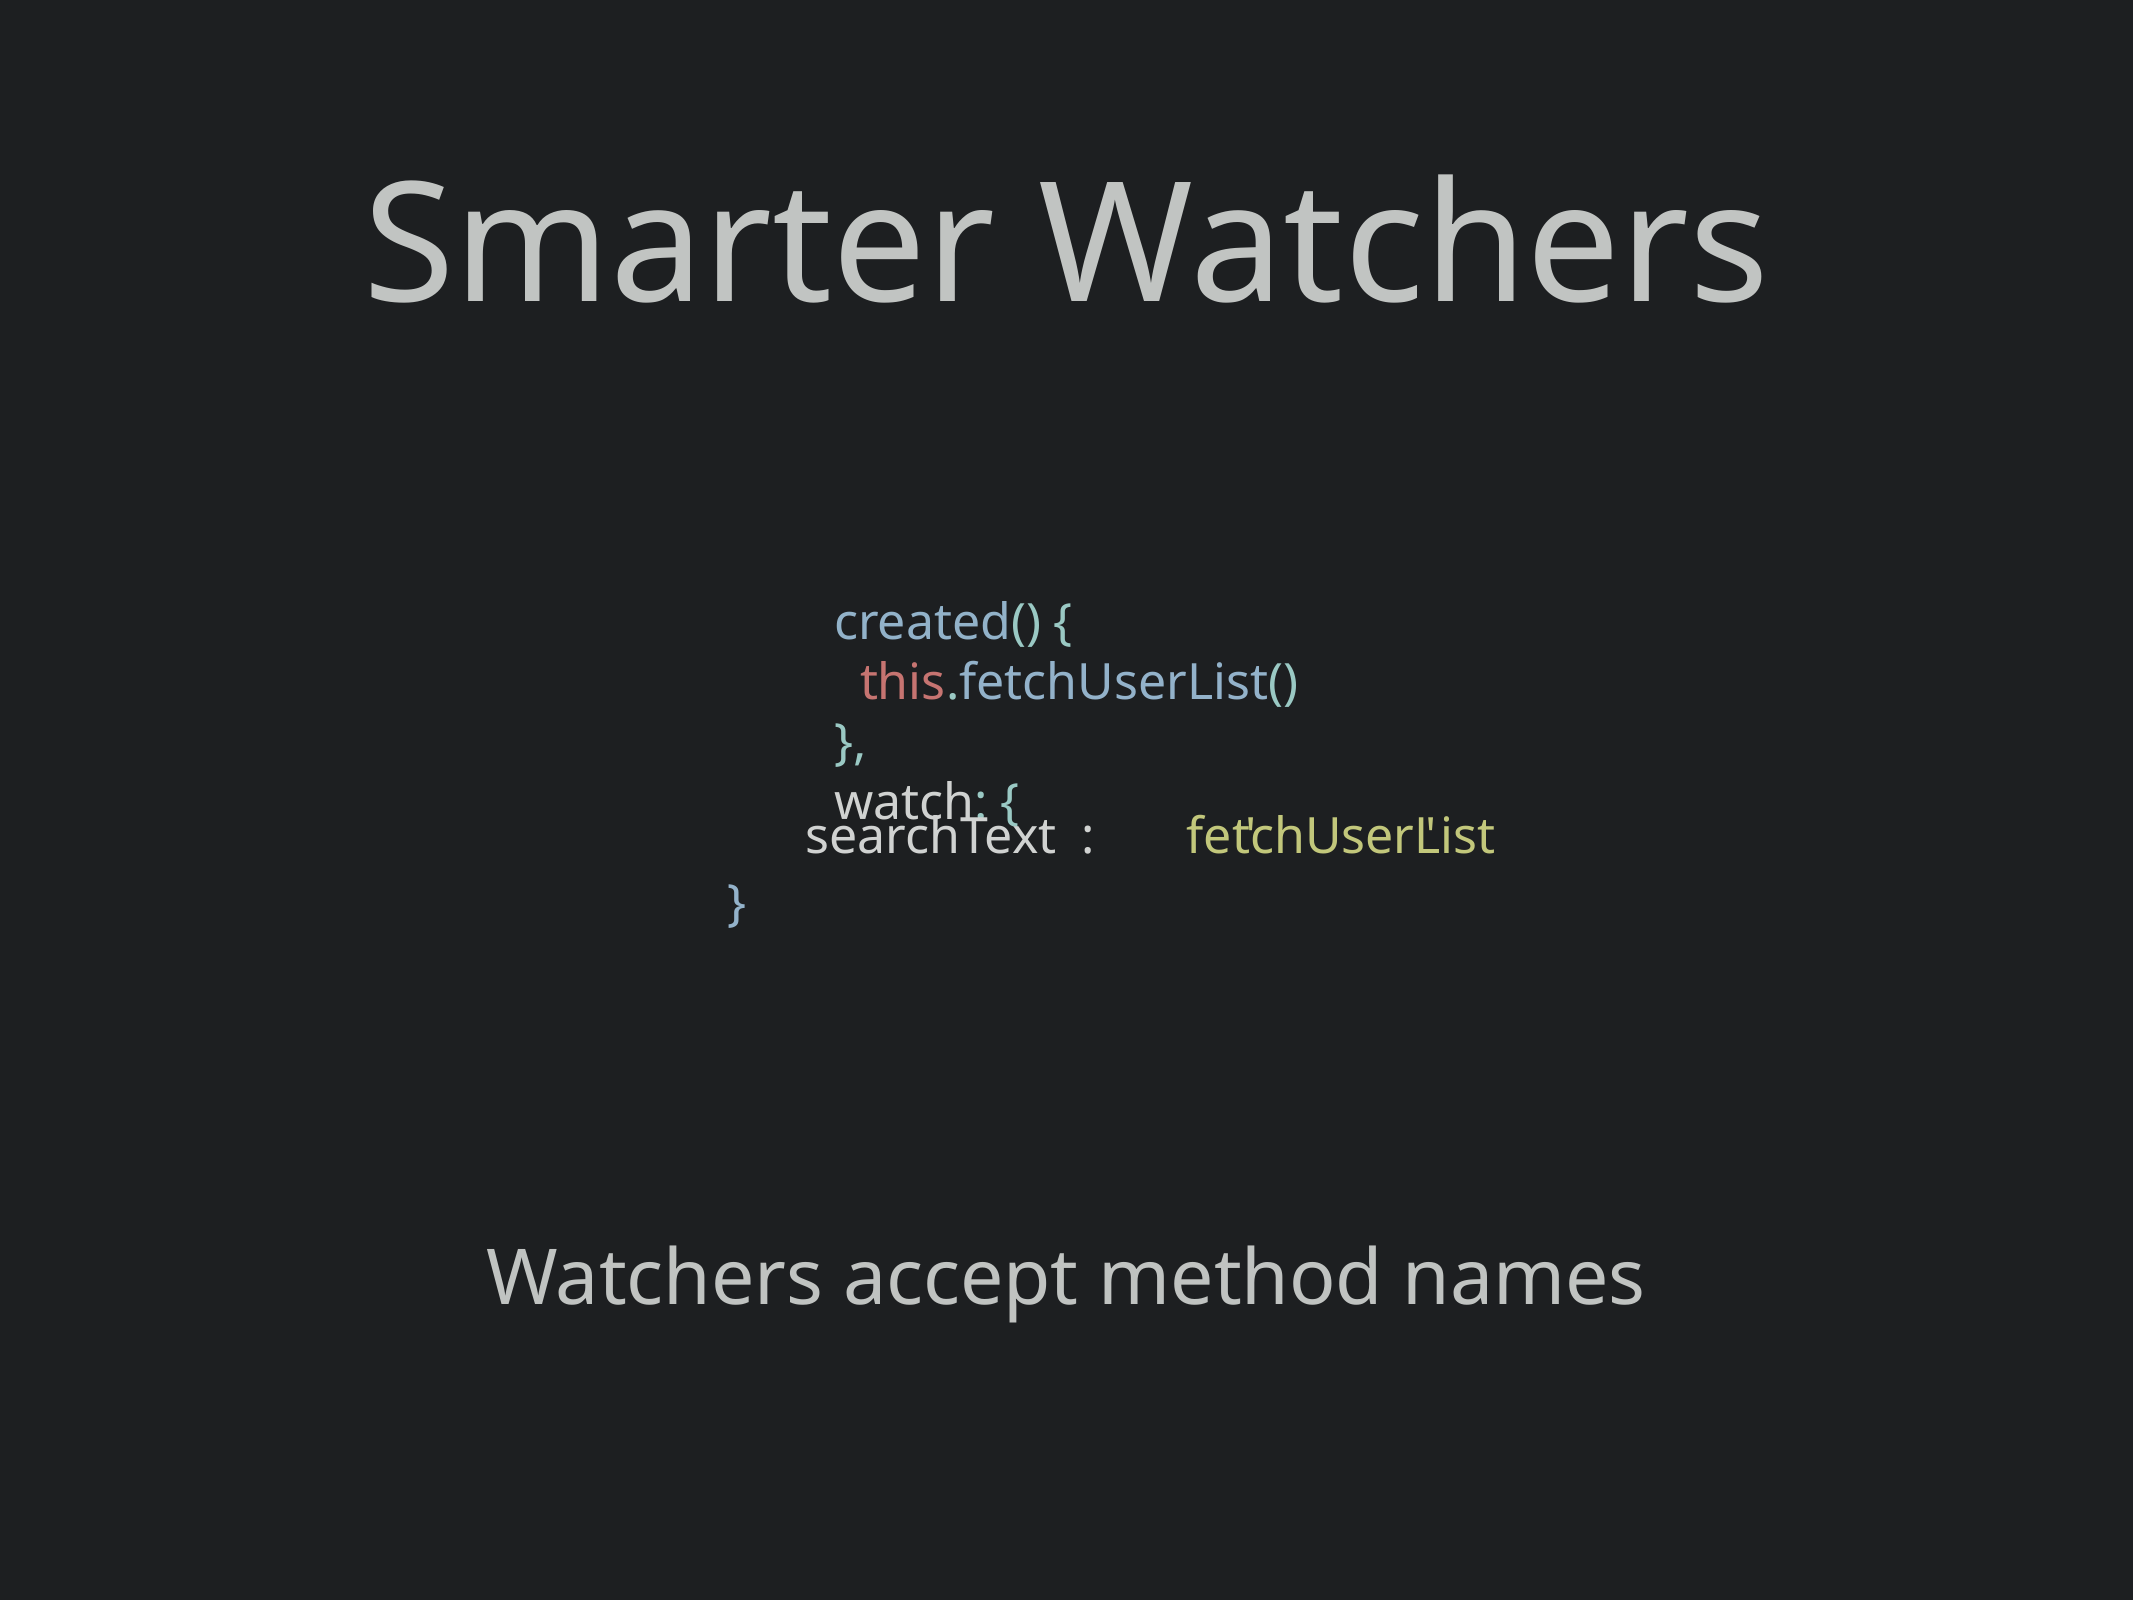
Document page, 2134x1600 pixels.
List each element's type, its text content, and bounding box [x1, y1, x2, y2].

text_box ' ' [1237, 795, 1446, 872]
text_box fetchUserList [1178, 795, 1237, 872]
text_box Smarter Watchers [354, 86, 1779, 343]
text_box } [719, 861, 756, 939]
text_box created() { this.fetchUserList() }, watch: { [825, 581, 1308, 1019]
text_box : [1072, 795, 1104, 872]
text_box searchText [797, 795, 1066, 872]
text_box Watchers accept method names [477, 1200, 1656, 1329]
text_box fetchUserList [1446, 795, 1505, 872]
